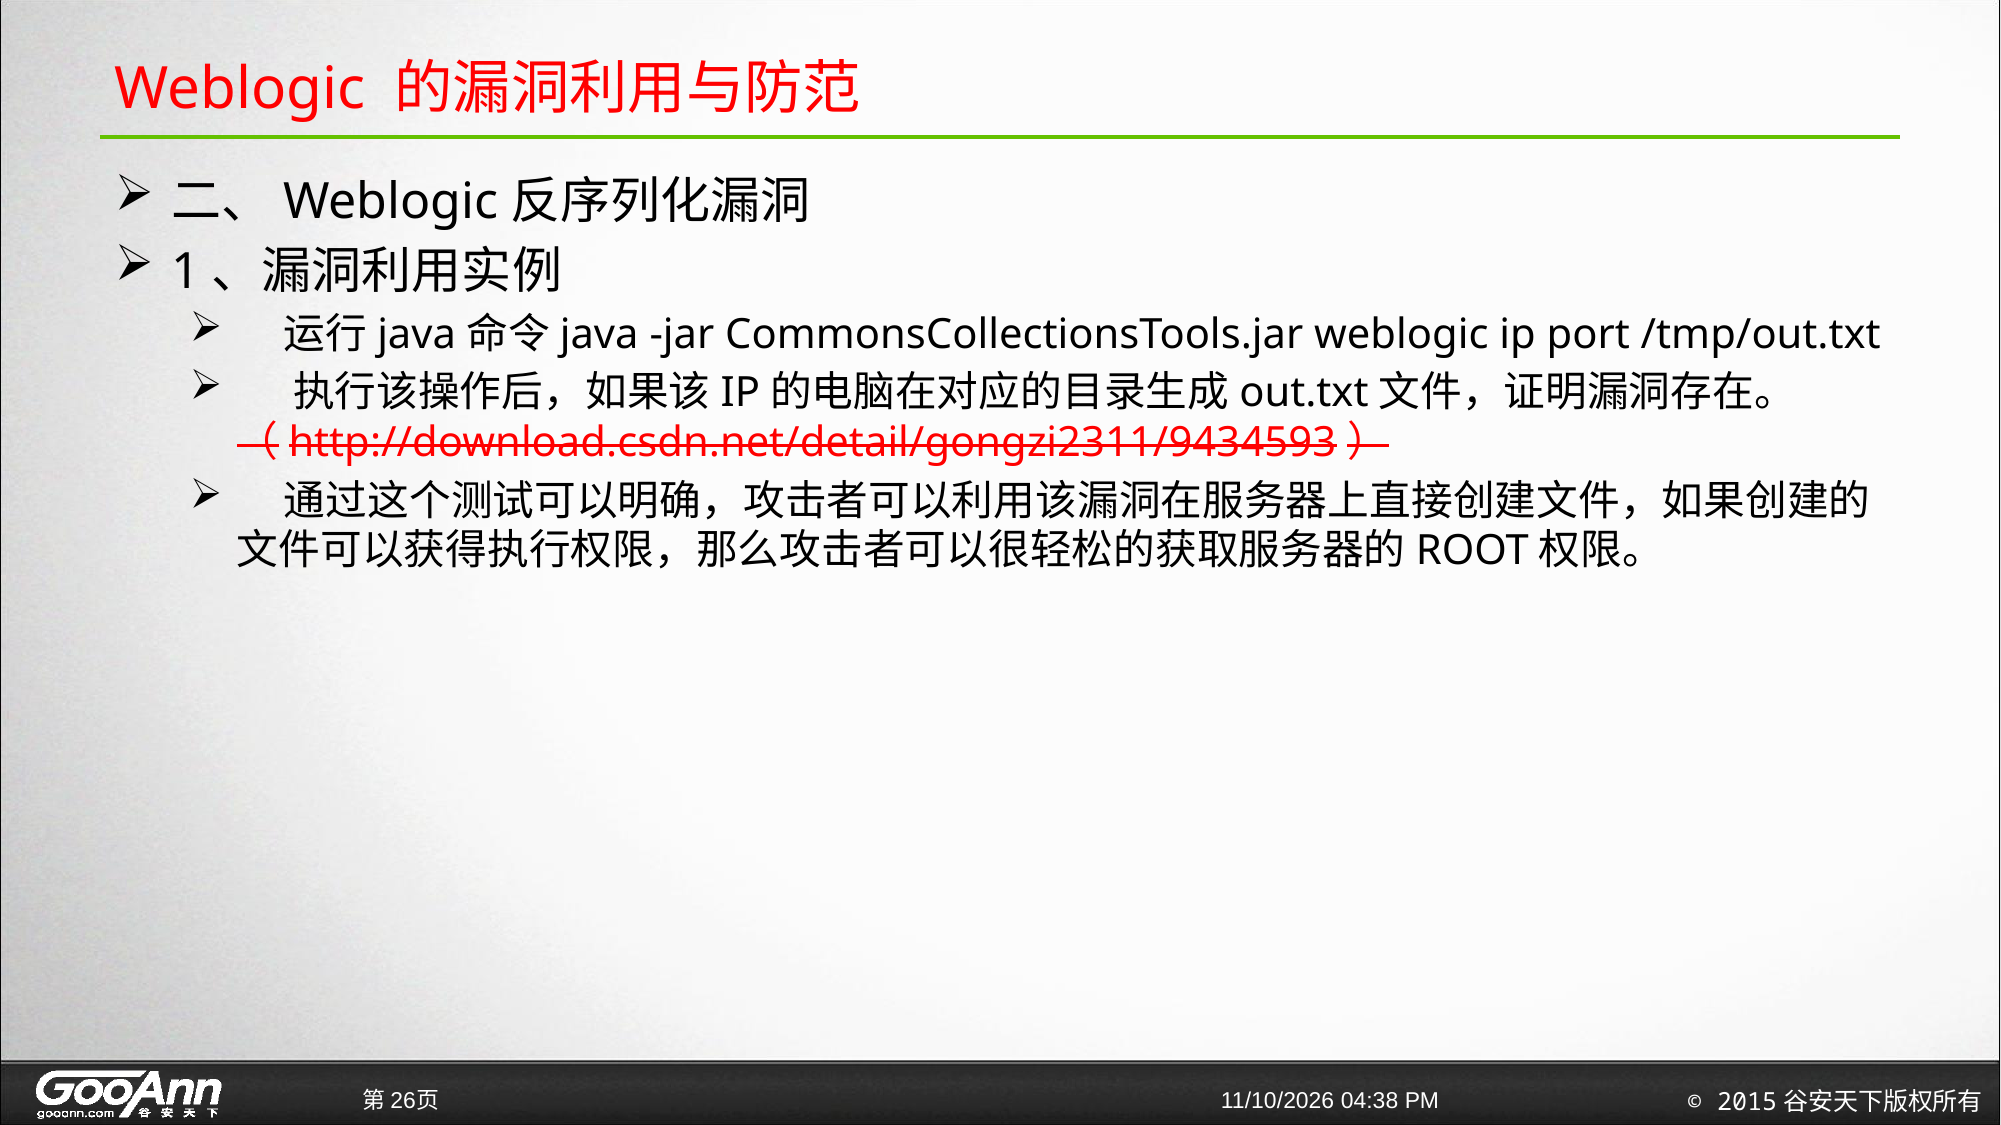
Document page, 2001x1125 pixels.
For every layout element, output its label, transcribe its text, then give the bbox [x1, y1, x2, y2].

list 二、Weblogic反序列化漏洞 1、漏洞利用实例 运行java命令java -jar CommonsCollectionsTools.jar weblogic ip port /tmp/out.txt 执行该操作后，如果该IP的电脑在对应的目录生成out.txt文件，证明漏洞存在。（http://download.csdn.net/detail/gongzi2311/9434593） 通过这个测试可以明确，攻击者可以利用该漏洞在服务器上直接创建文件，如果创建的文件可以获得执行权限，那么攻击者可以很轻松的获取服务器的ROOT权限。 [99, 160, 1900, 1005]
title Weblogic 的漏洞利用与防范 [99, 45, 1900, 126]
picture [0, 0, 2001, 1125]
